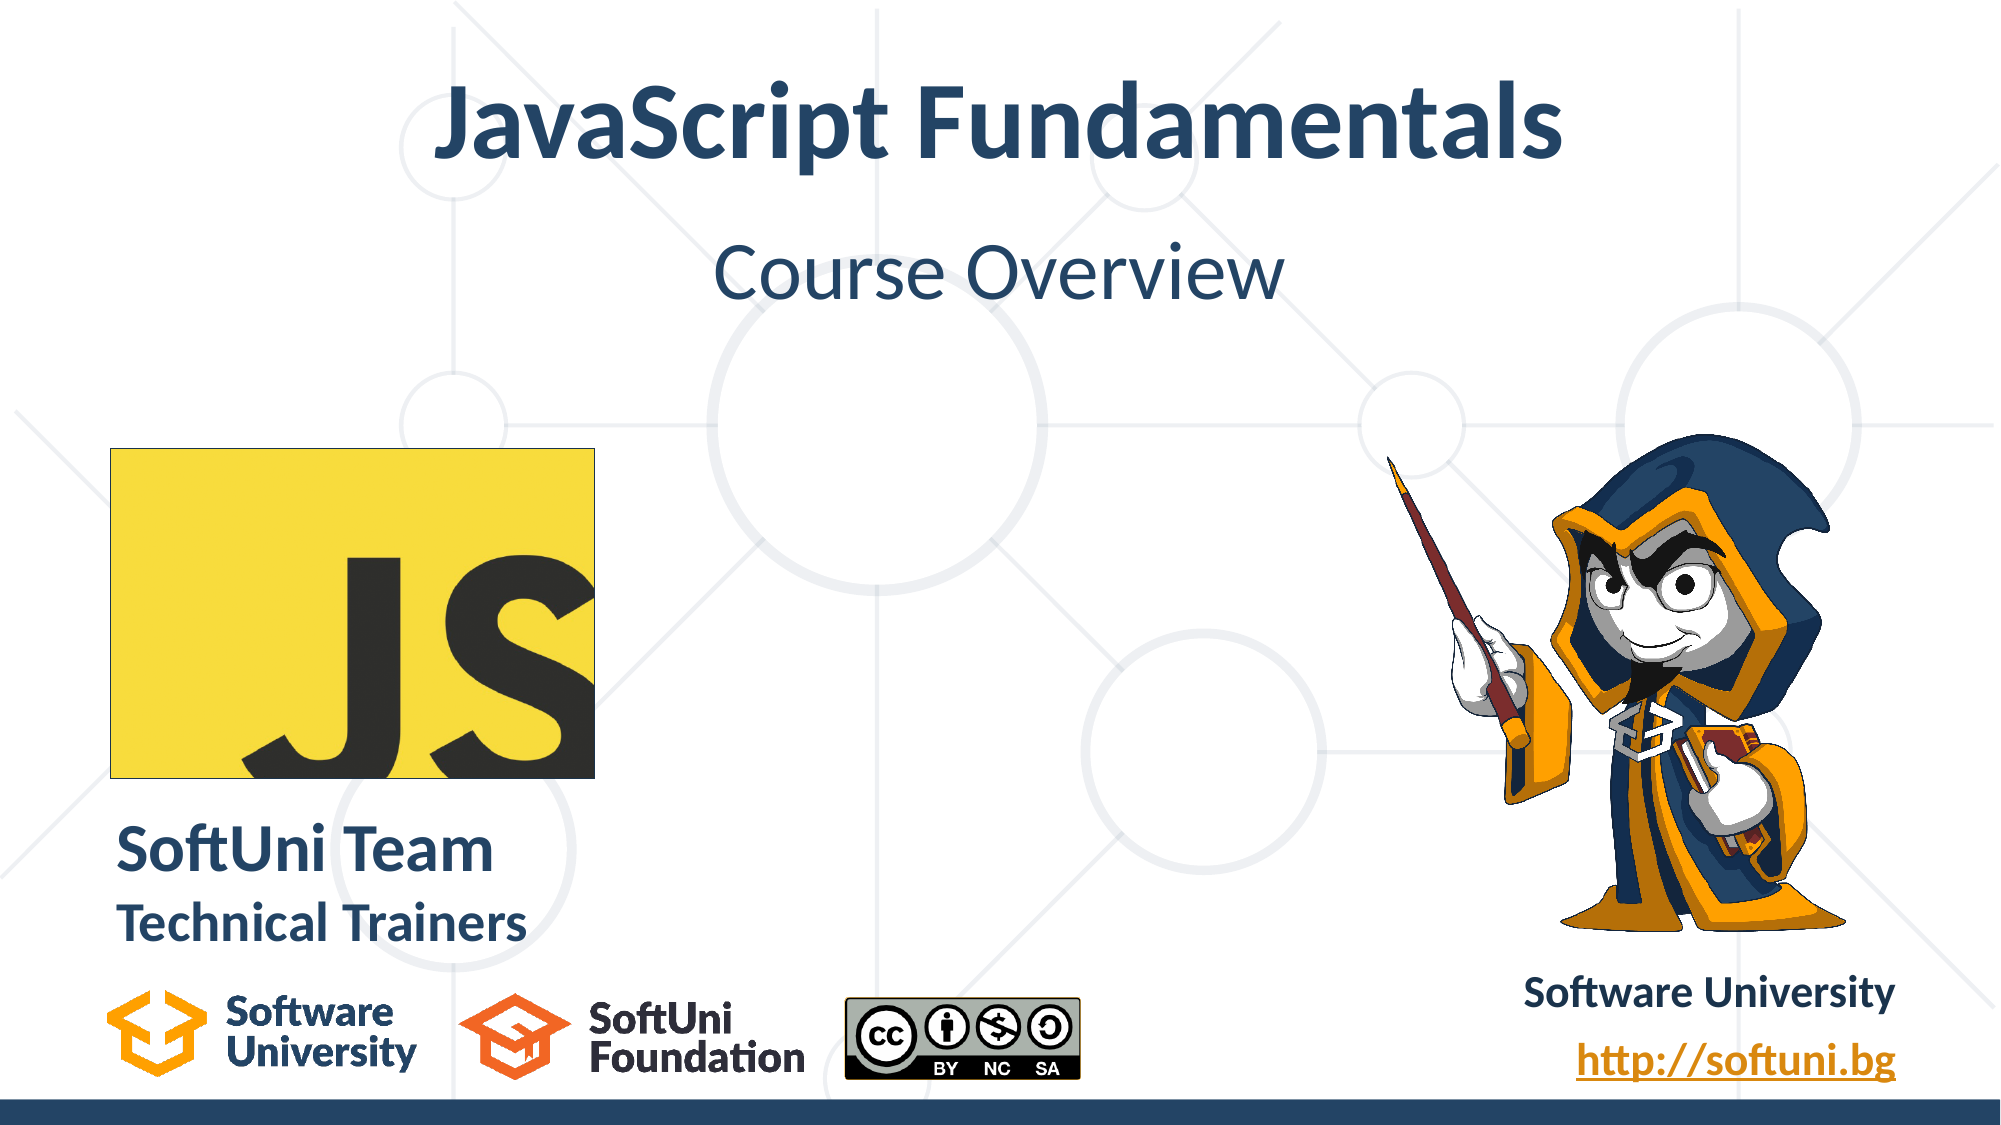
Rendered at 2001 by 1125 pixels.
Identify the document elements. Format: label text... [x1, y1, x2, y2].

picture [458, 993, 804, 1080]
list Software University [1417, 953, 1903, 1021]
list http://softuni.bg [1417, 1021, 1903, 1090]
subtitle Course Overview [0, 205, 2000, 351]
picture [107, 990, 211, 1077]
list Technical Trainers [110, 876, 595, 958]
title JavaScript Fundamentals [0, 41, 2000, 187]
picture [1369, 389, 1891, 953]
list SoftUni Team [110, 793, 595, 876]
picture [221, 990, 417, 1077]
picture [845, 998, 1081, 1079]
picture [109, 447, 595, 780]
